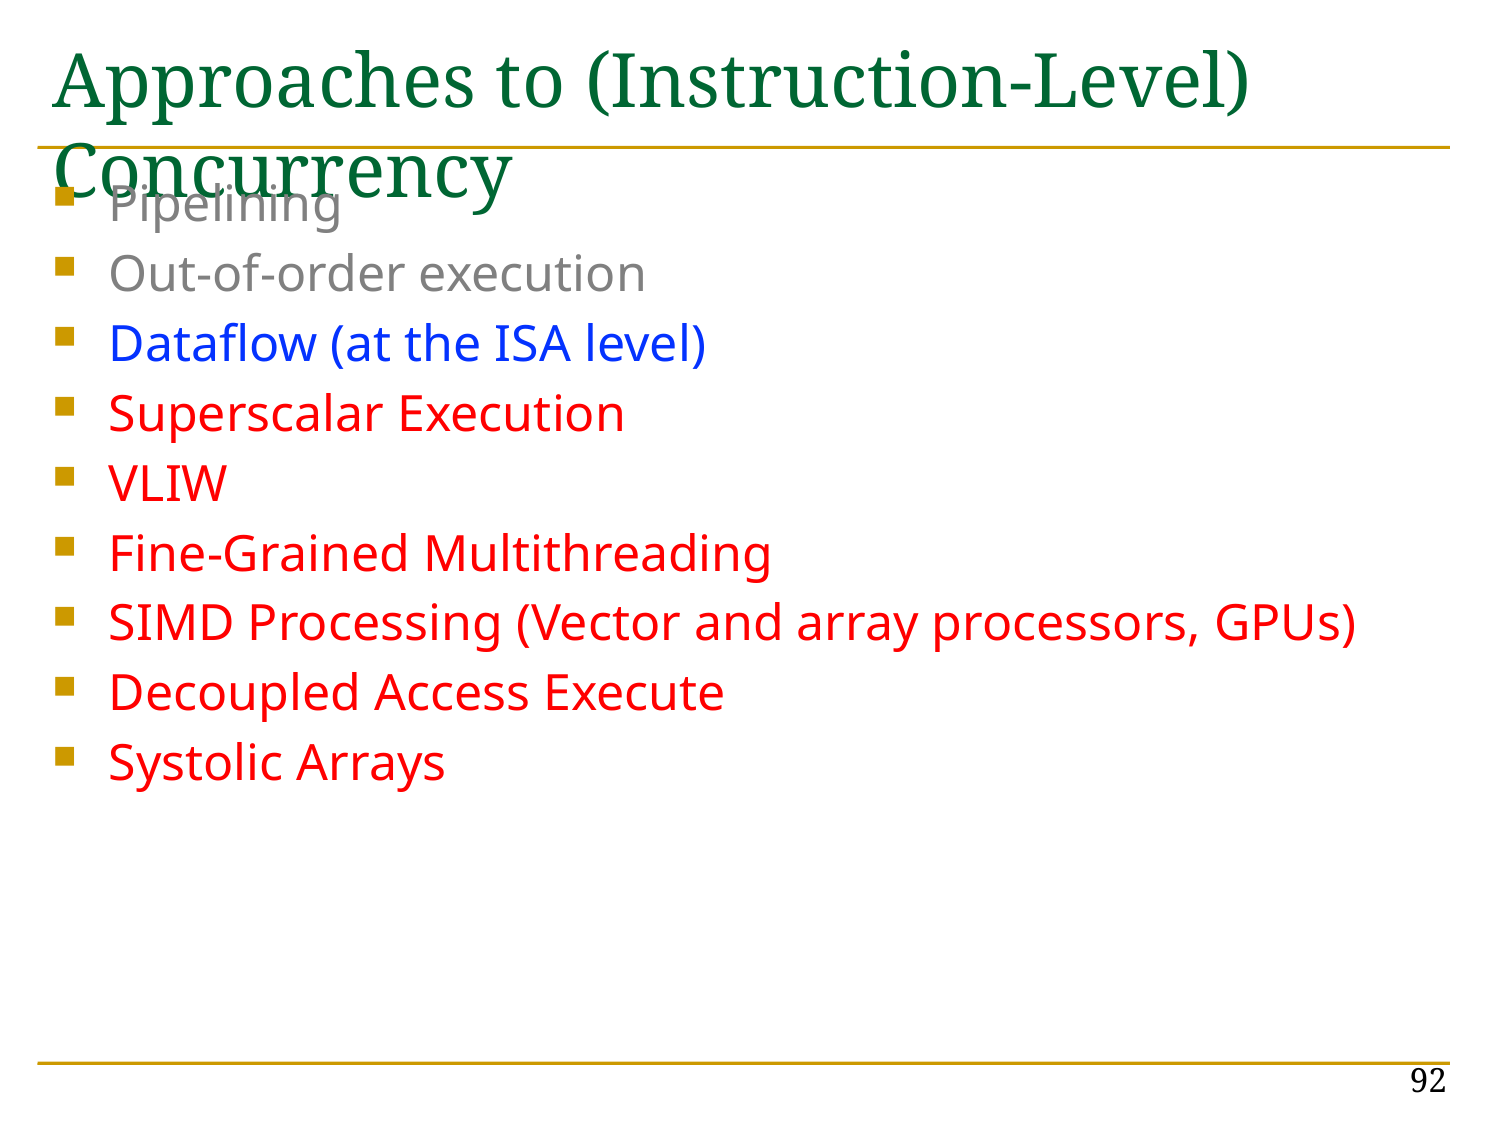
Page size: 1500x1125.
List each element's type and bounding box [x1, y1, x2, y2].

slide_number [1111, 1036, 1462, 1112]
list [37, 163, 1450, 1016]
title [37, 24, 1500, 200]
